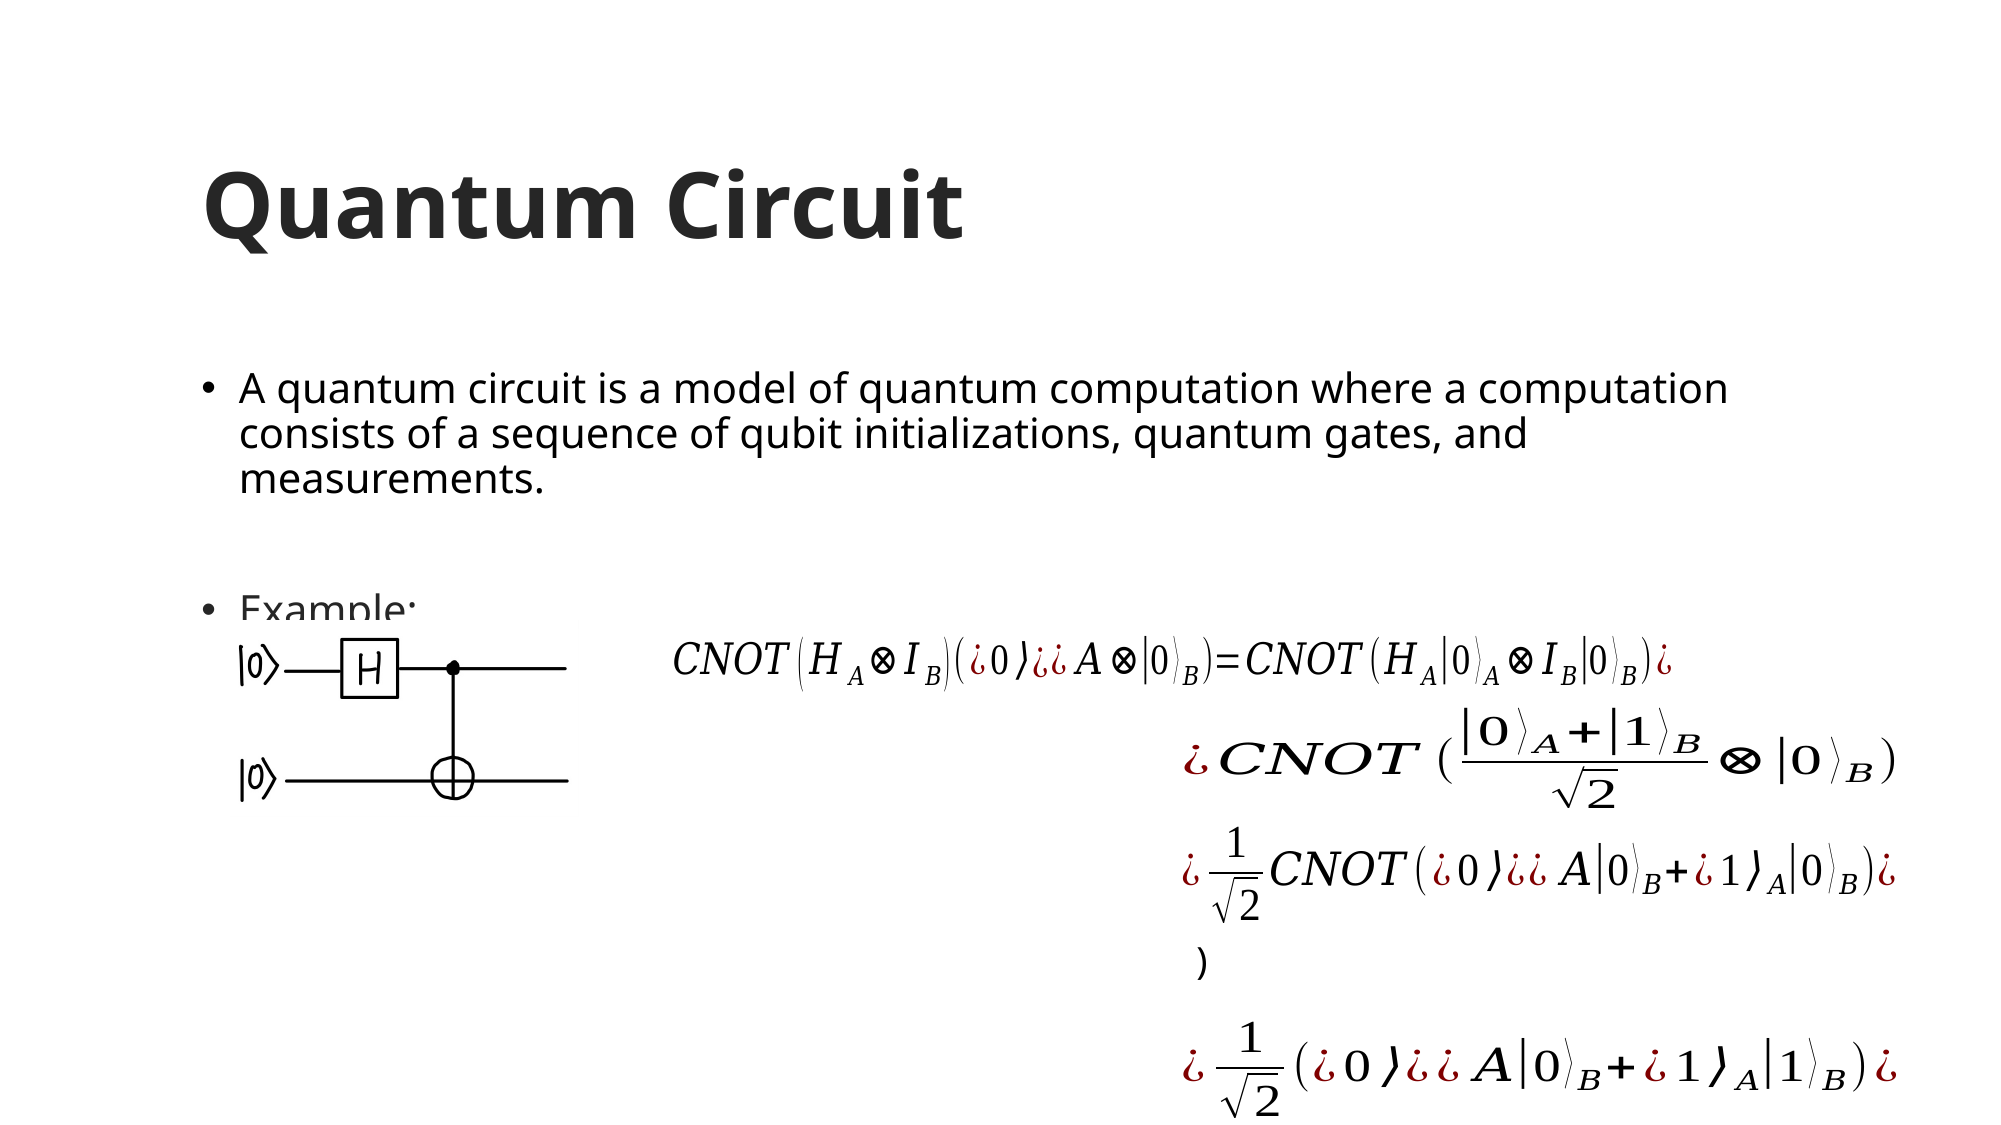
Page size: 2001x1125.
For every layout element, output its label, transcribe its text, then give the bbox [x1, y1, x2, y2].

picture [230, 619, 580, 818]
title Quantum Circuit [186, 99, 1190, 319]
